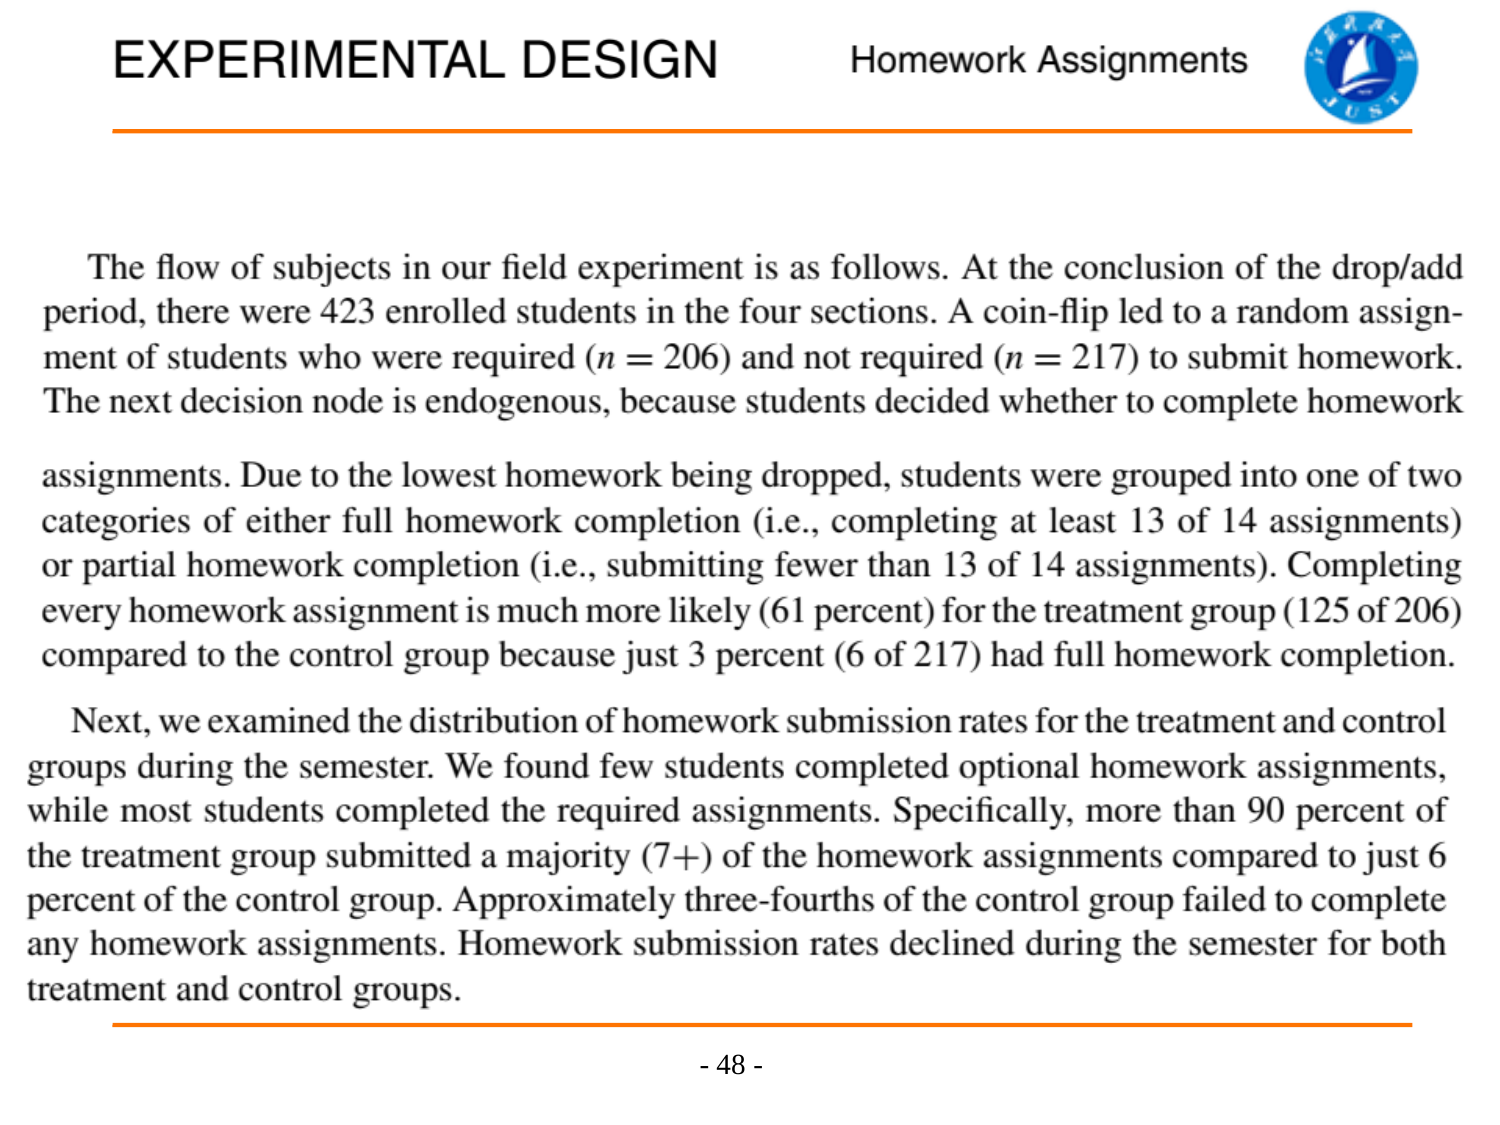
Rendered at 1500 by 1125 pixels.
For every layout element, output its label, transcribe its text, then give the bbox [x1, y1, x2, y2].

picture [33, 243, 1473, 438]
picture [1293, 2, 1429, 137]
slide_number - 48 - [574, 1037, 888, 1113]
picture [0, 705, 1468, 1010]
picture [832, 22, 1283, 110]
picture [90, 0, 754, 110]
picture [30, 446, 1470, 679]
